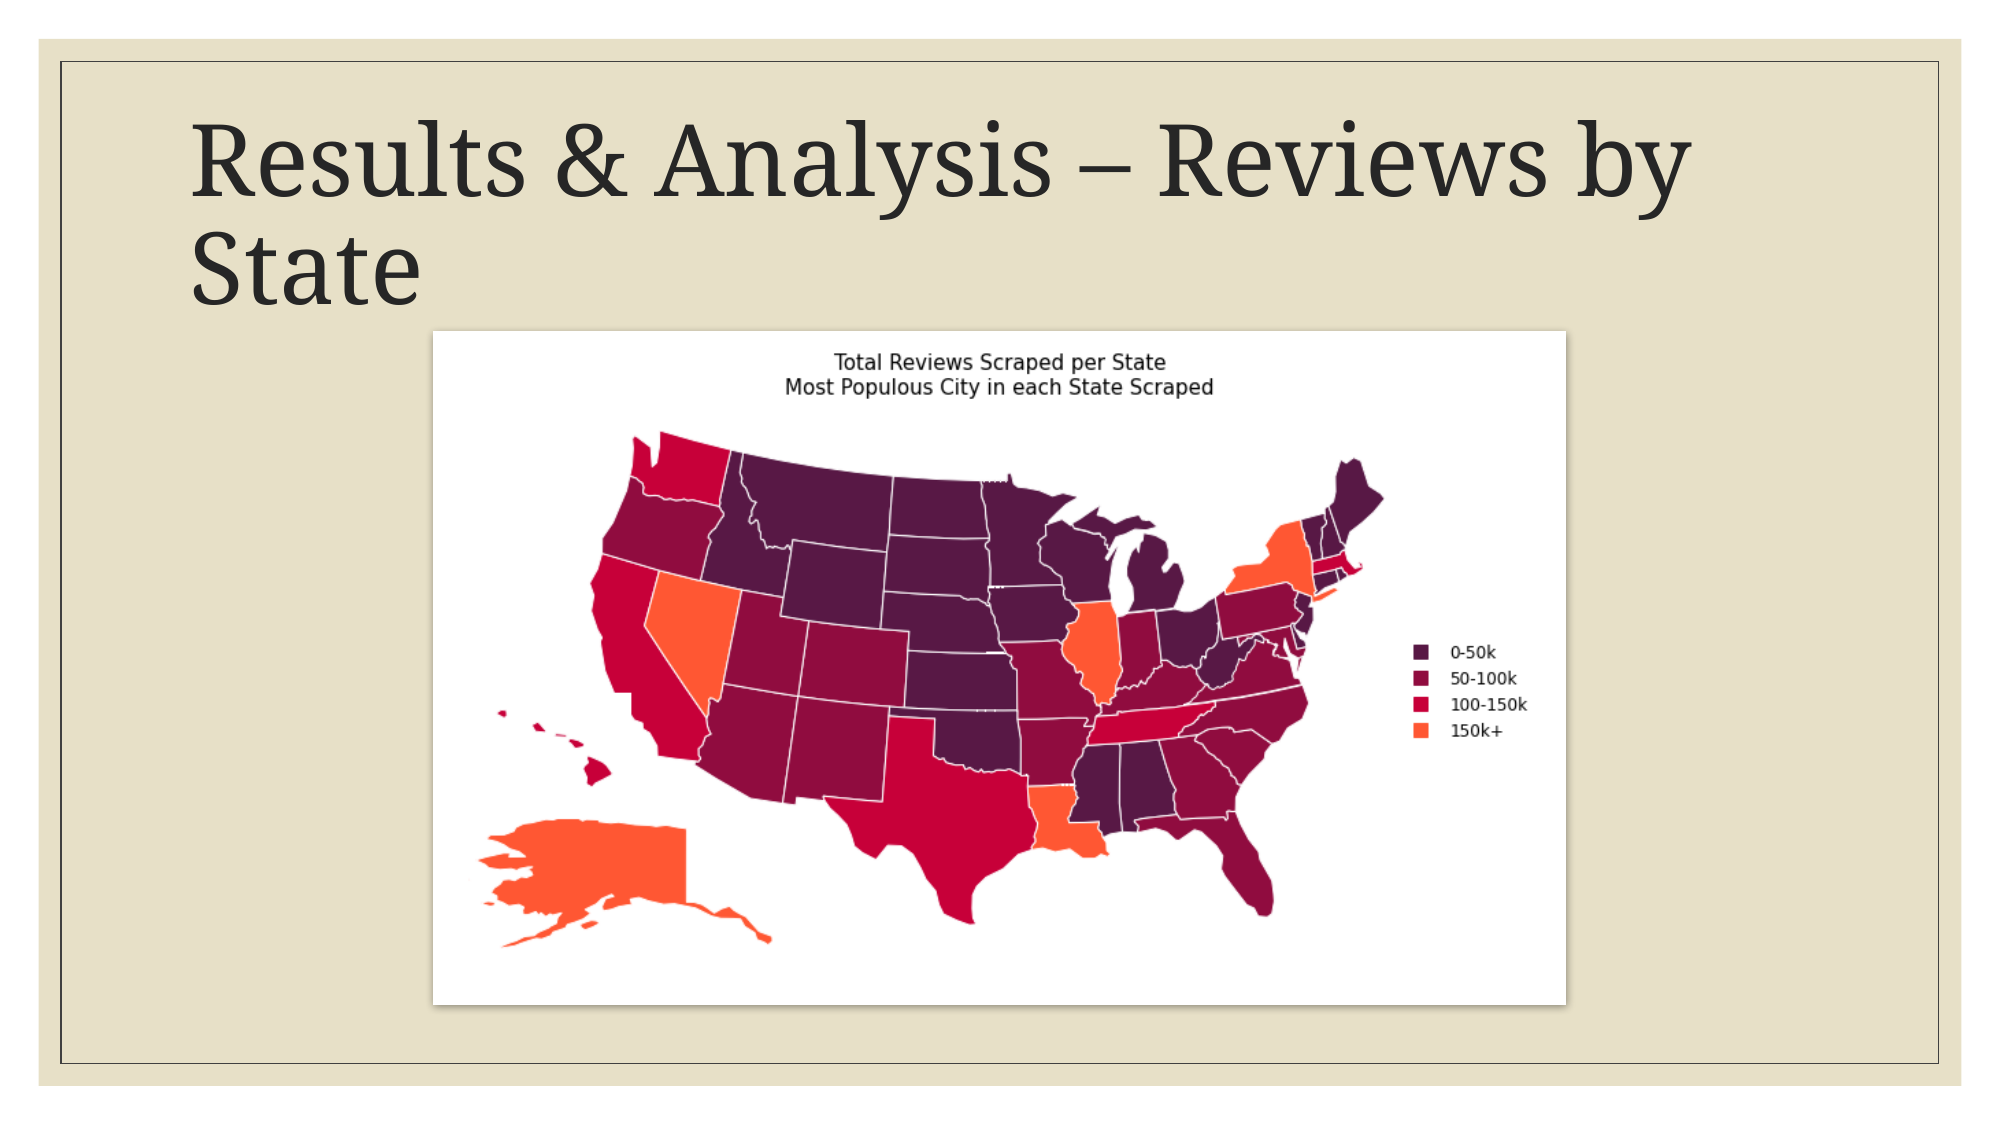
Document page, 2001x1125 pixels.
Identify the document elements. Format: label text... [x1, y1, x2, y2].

title Results & Analysis – Reviews by State [174, 105, 1825, 331]
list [447, 345, 1552, 991]
